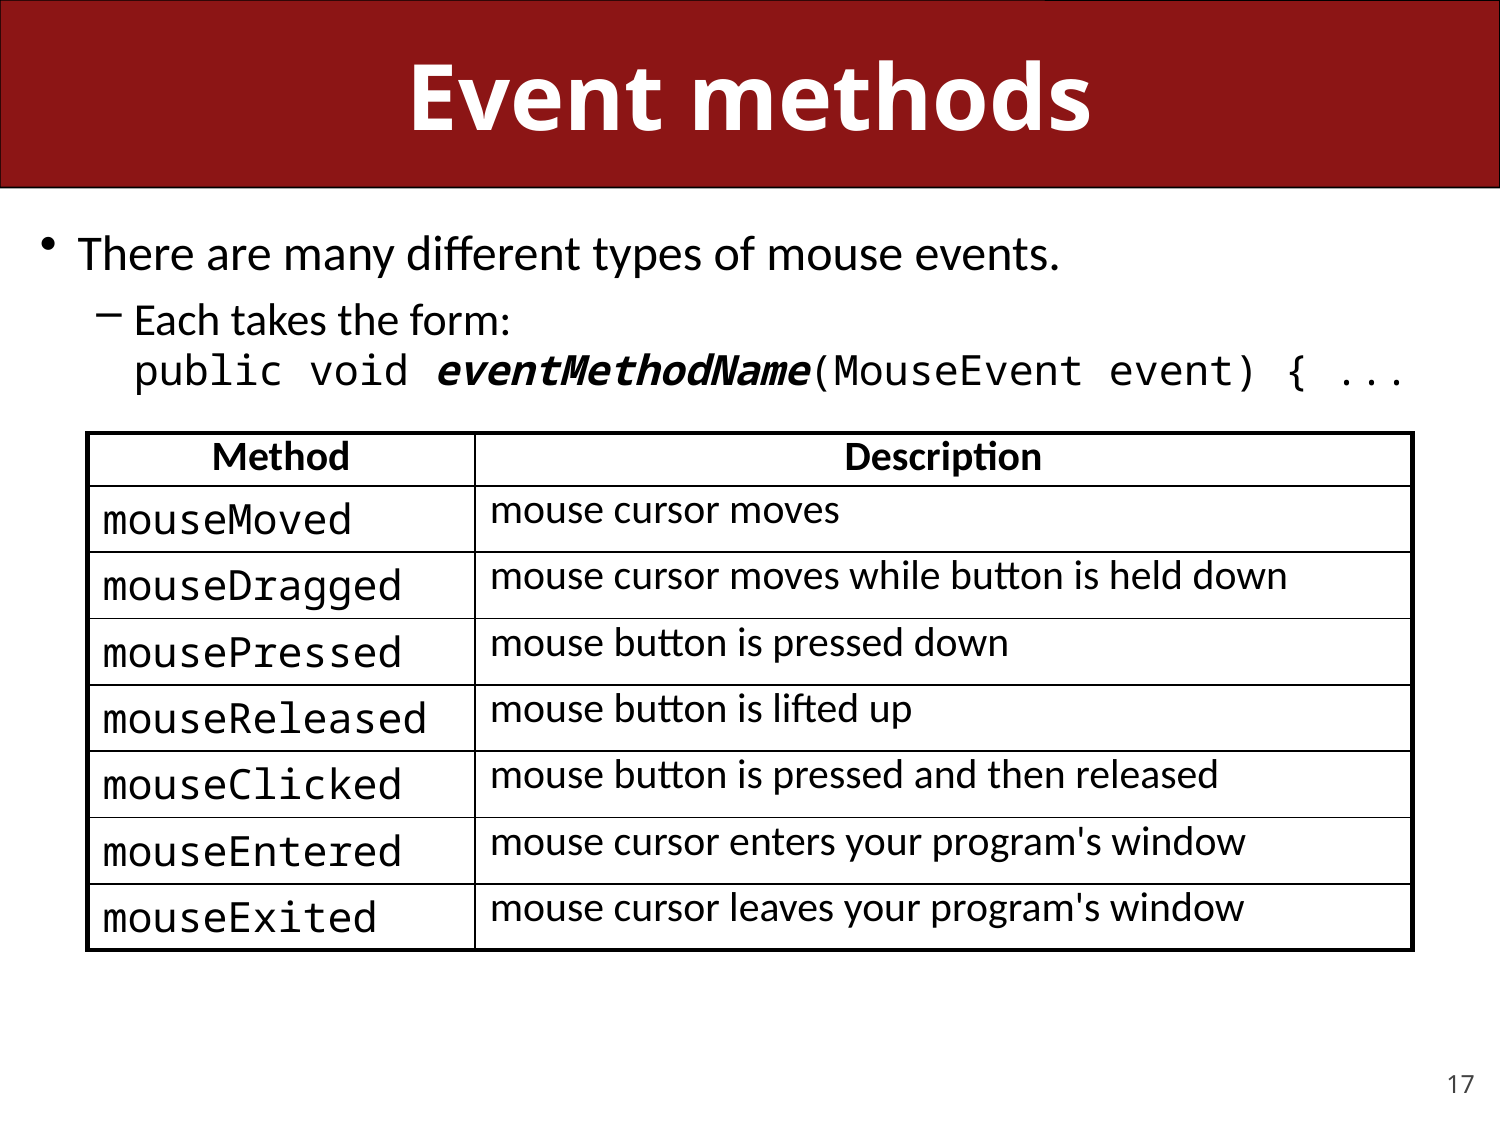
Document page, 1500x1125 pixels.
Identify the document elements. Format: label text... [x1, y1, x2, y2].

table_header Description [476, 435, 1410, 485]
table_cell mouse button is pressed and then released [476, 752, 1410, 817]
table_cell mouseExited [90, 885, 474, 948]
table_cell mouse cursor leaves your program's window [476, 885, 1410, 948]
table_cell mouse cursor moves [476, 487, 1410, 551]
table_cell mouseClicked [90, 752, 474, 817]
table_cell mouseEntered [90, 818, 474, 883]
table_cell mouse cursor enters your program's window [476, 818, 1410, 883]
table_cell mousePressed [90, 619, 474, 684]
table_cell mouseDragged [90, 553, 474, 618]
table_cell mouseReleased [90, 686, 474, 750]
list There are many different types of mouse events. Each takes the form: public void eventMethodName(MouseEvent event) { ... [24, 212, 1475, 1063]
title Event methods [75, 0, 1425, 188]
table_cell mouse button is pressed down [476, 619, 1410, 684]
table_cell mouse button is lifted up [476, 686, 1410, 750]
table_cell mouseMoved [90, 487, 474, 551]
table_header Method [90, 435, 474, 485]
table_cell mouse cursor moves while button is held down [476, 553, 1410, 618]
